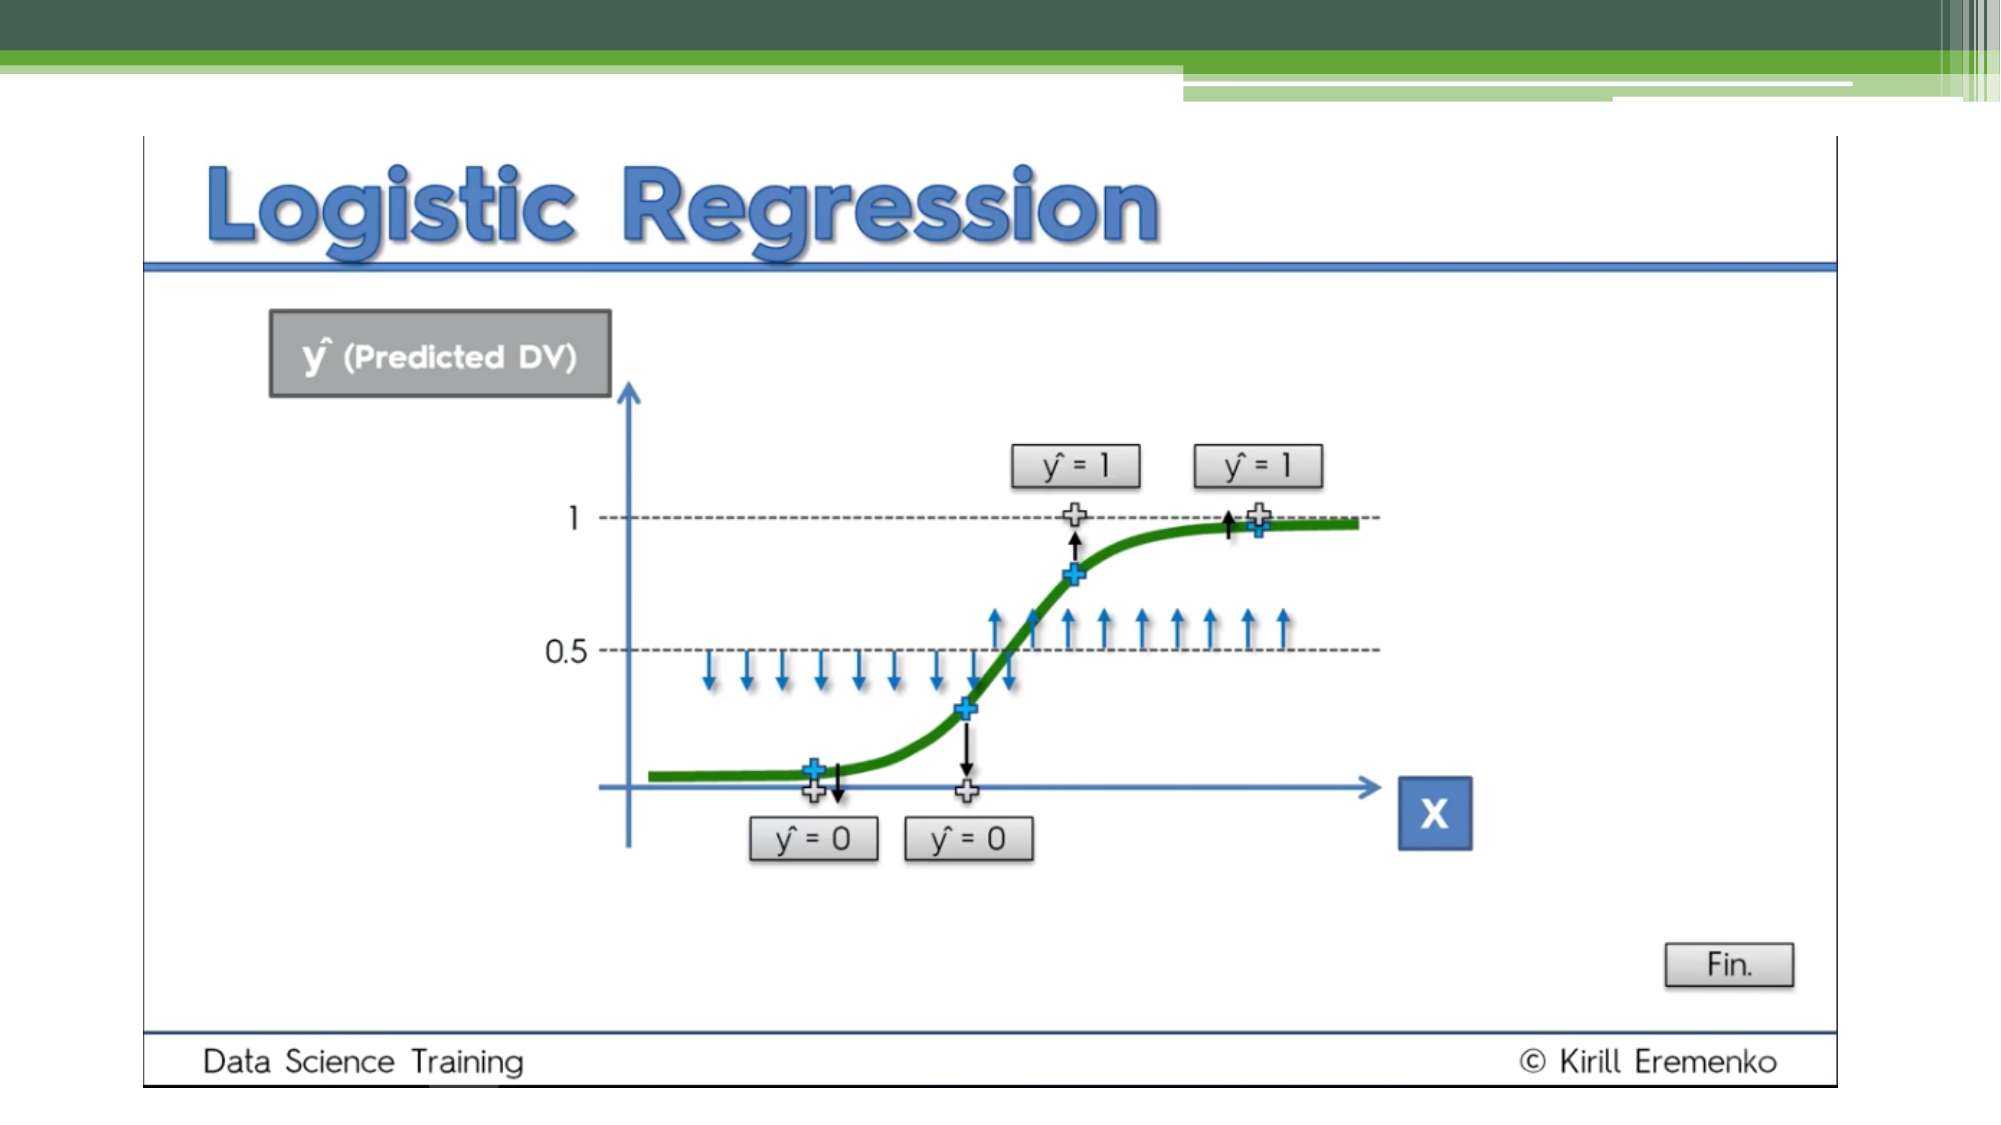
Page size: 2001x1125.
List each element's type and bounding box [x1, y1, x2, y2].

picture [143, 136, 1838, 1089]
